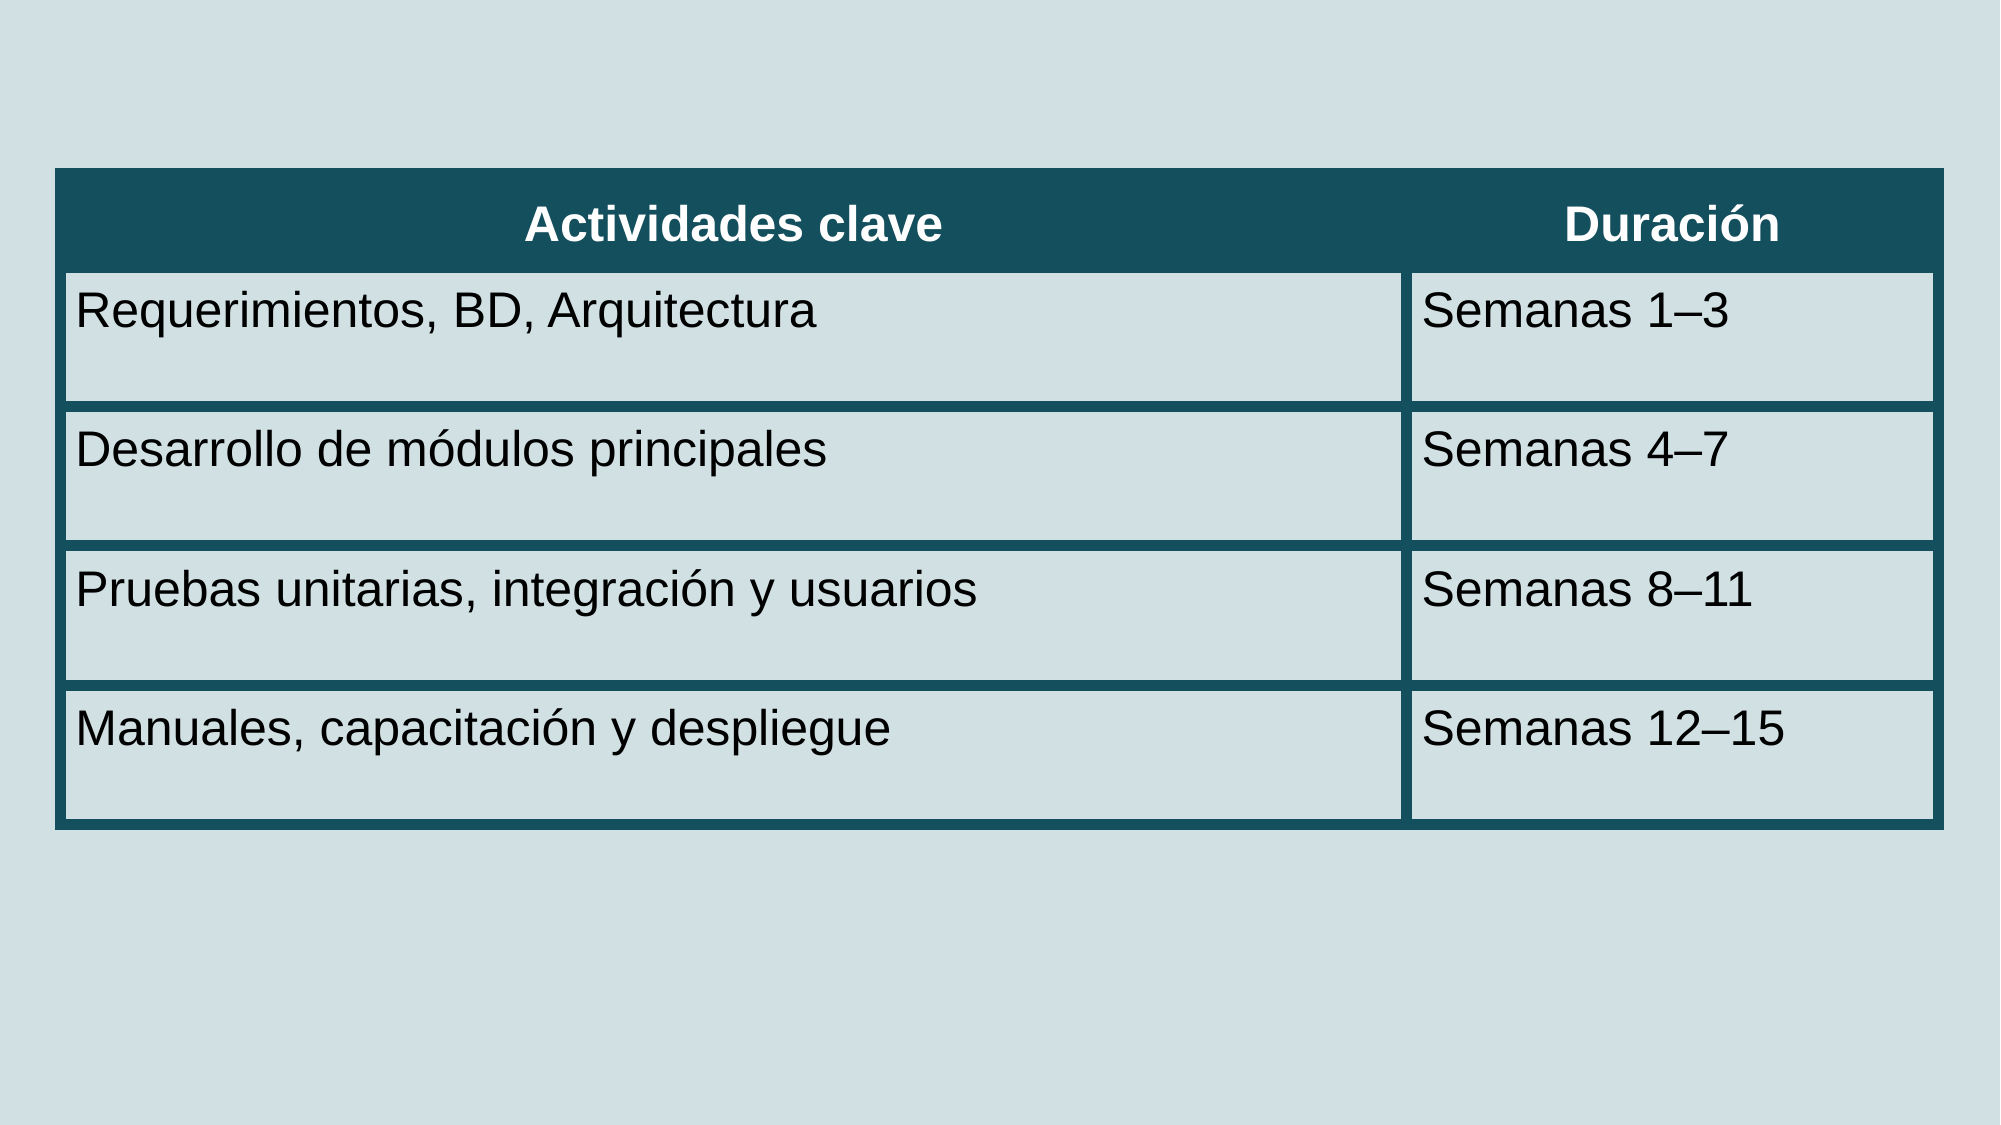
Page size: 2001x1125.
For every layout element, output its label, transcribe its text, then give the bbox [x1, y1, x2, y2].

table_cell Semanas 1–3 [1412, 273, 1933, 401]
table_cell Desarrollo de módulos principales [66, 412, 1401, 540]
table_cell Manuales, capacitación y despliegue [66, 691, 1401, 819]
table_cell Semanas 12–15 [1412, 691, 1933, 819]
table_cell Pruebas unitarias, integración y usuarios [66, 551, 1401, 680]
table_header Duración [1412, 179, 1933, 262]
table_cell Semanas 8–11 [1412, 551, 1933, 680]
table_cell Requerimientos, BD, Arquitectura [66, 273, 1401, 401]
table_cell Semanas 4–7 [1412, 412, 1933, 540]
table_header Actividades clave [66, 179, 1401, 262]
